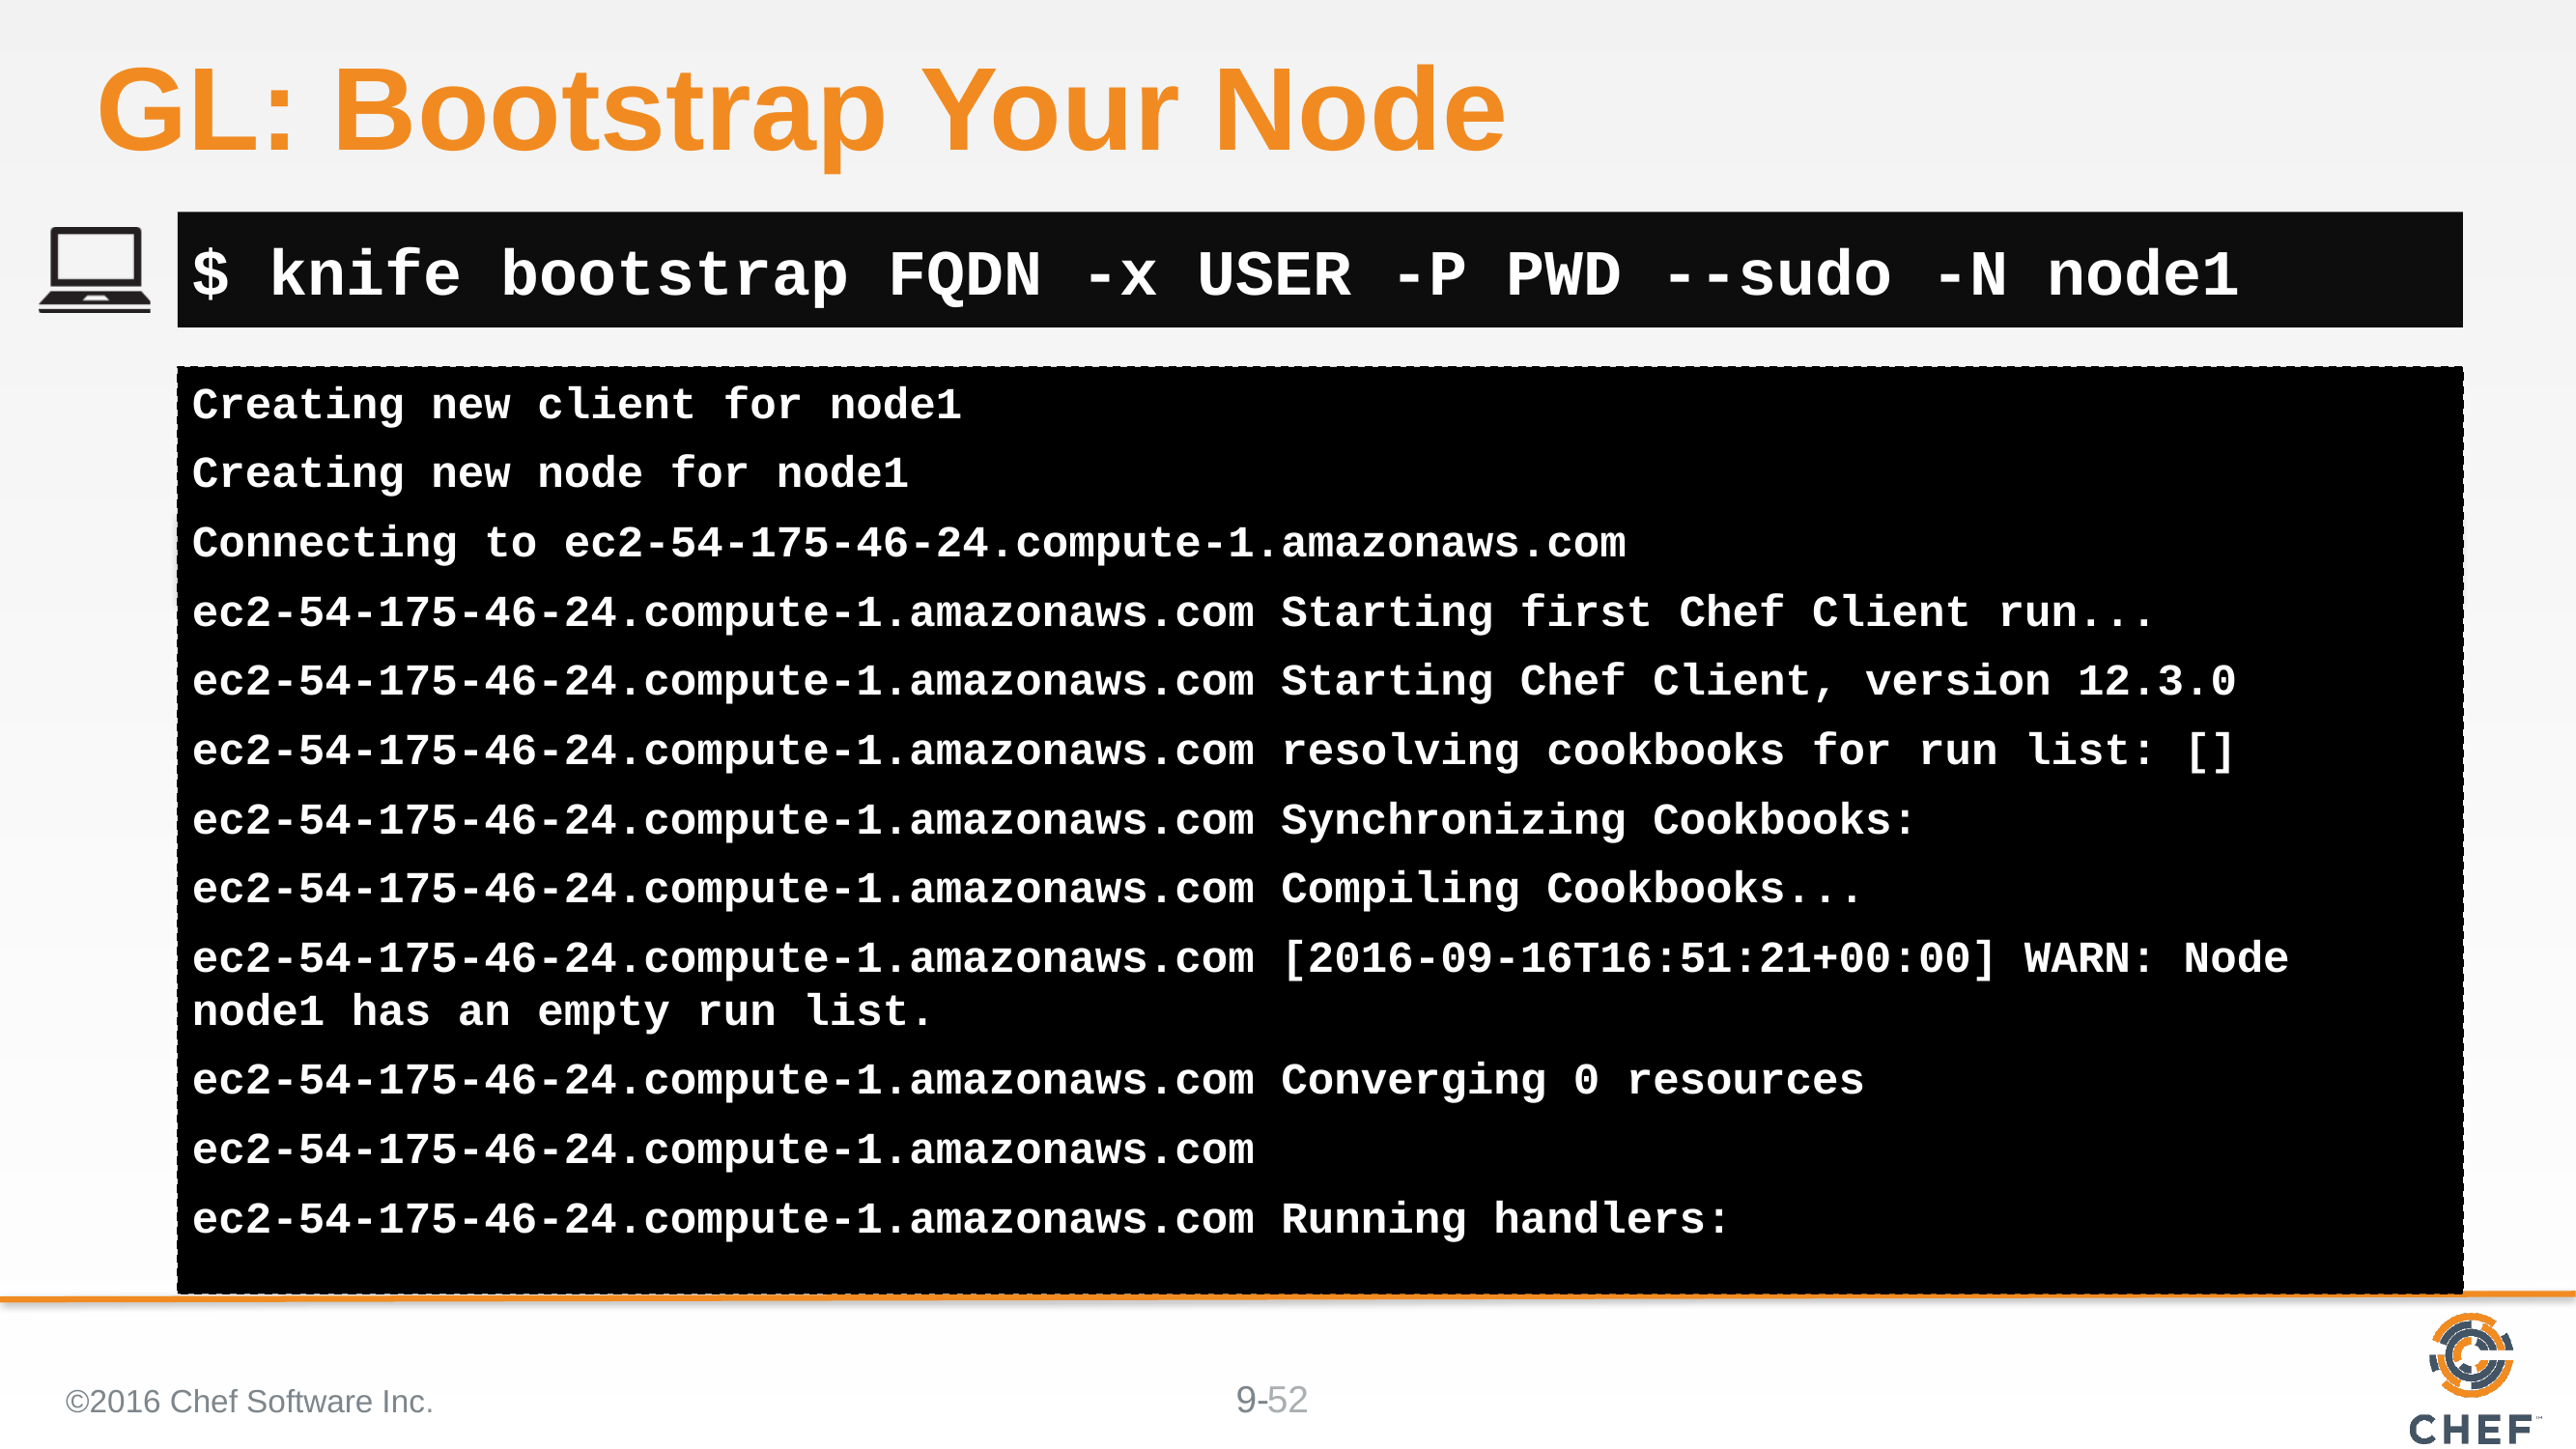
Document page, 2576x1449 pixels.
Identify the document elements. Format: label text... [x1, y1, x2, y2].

slide_number 52 [998, 1359, 1578, 1437]
picture [2399, 1297, 2550, 1449]
list $ knife bootstrap FQDN -x USER -P PWD --sudo -N node1 [177, 212, 2463, 327]
footer ©2016 Chef Software Inc. [51, 1359, 952, 1440]
list Creating new client for node1 Creating new node for node1 Connecting to ec2-54-175-46-24.compute-1.amazonaws.com ec2-54-175-46-24.compute-1.amazonaws.com Starting first Chef Client run... ec2-54-175-46-24.compute-1.amazonaws.com Starting Chef Client, version 12.3.0 ec2-54-175-46-24.compute-1.amazonaws.com resolving cookbooks for run list: [] ec2-54-175-46-24.compute-1.amazonaws.com Synchronizing Cookbooks: ec2-54-175-46-24.compute-1.amazonaws.com Compiling Cookbooks... ec2-54-175-46-24.compute-1.amazonaws.com [2016-09-16T16:51:21+00:00] WARN: Node node1 has an empty run list. ec2-54-175-46-24.compute-1.amazonaws.com Converging 0 resources ec2-54-175-46-24.compute-1.amazonaws.com ec2-54-175-46-24.compute-1.amazonaws.com Running handlers: [177, 366, 2464, 1294]
title GL: Bootstrap Your Node [96, 48, 2463, 180]
